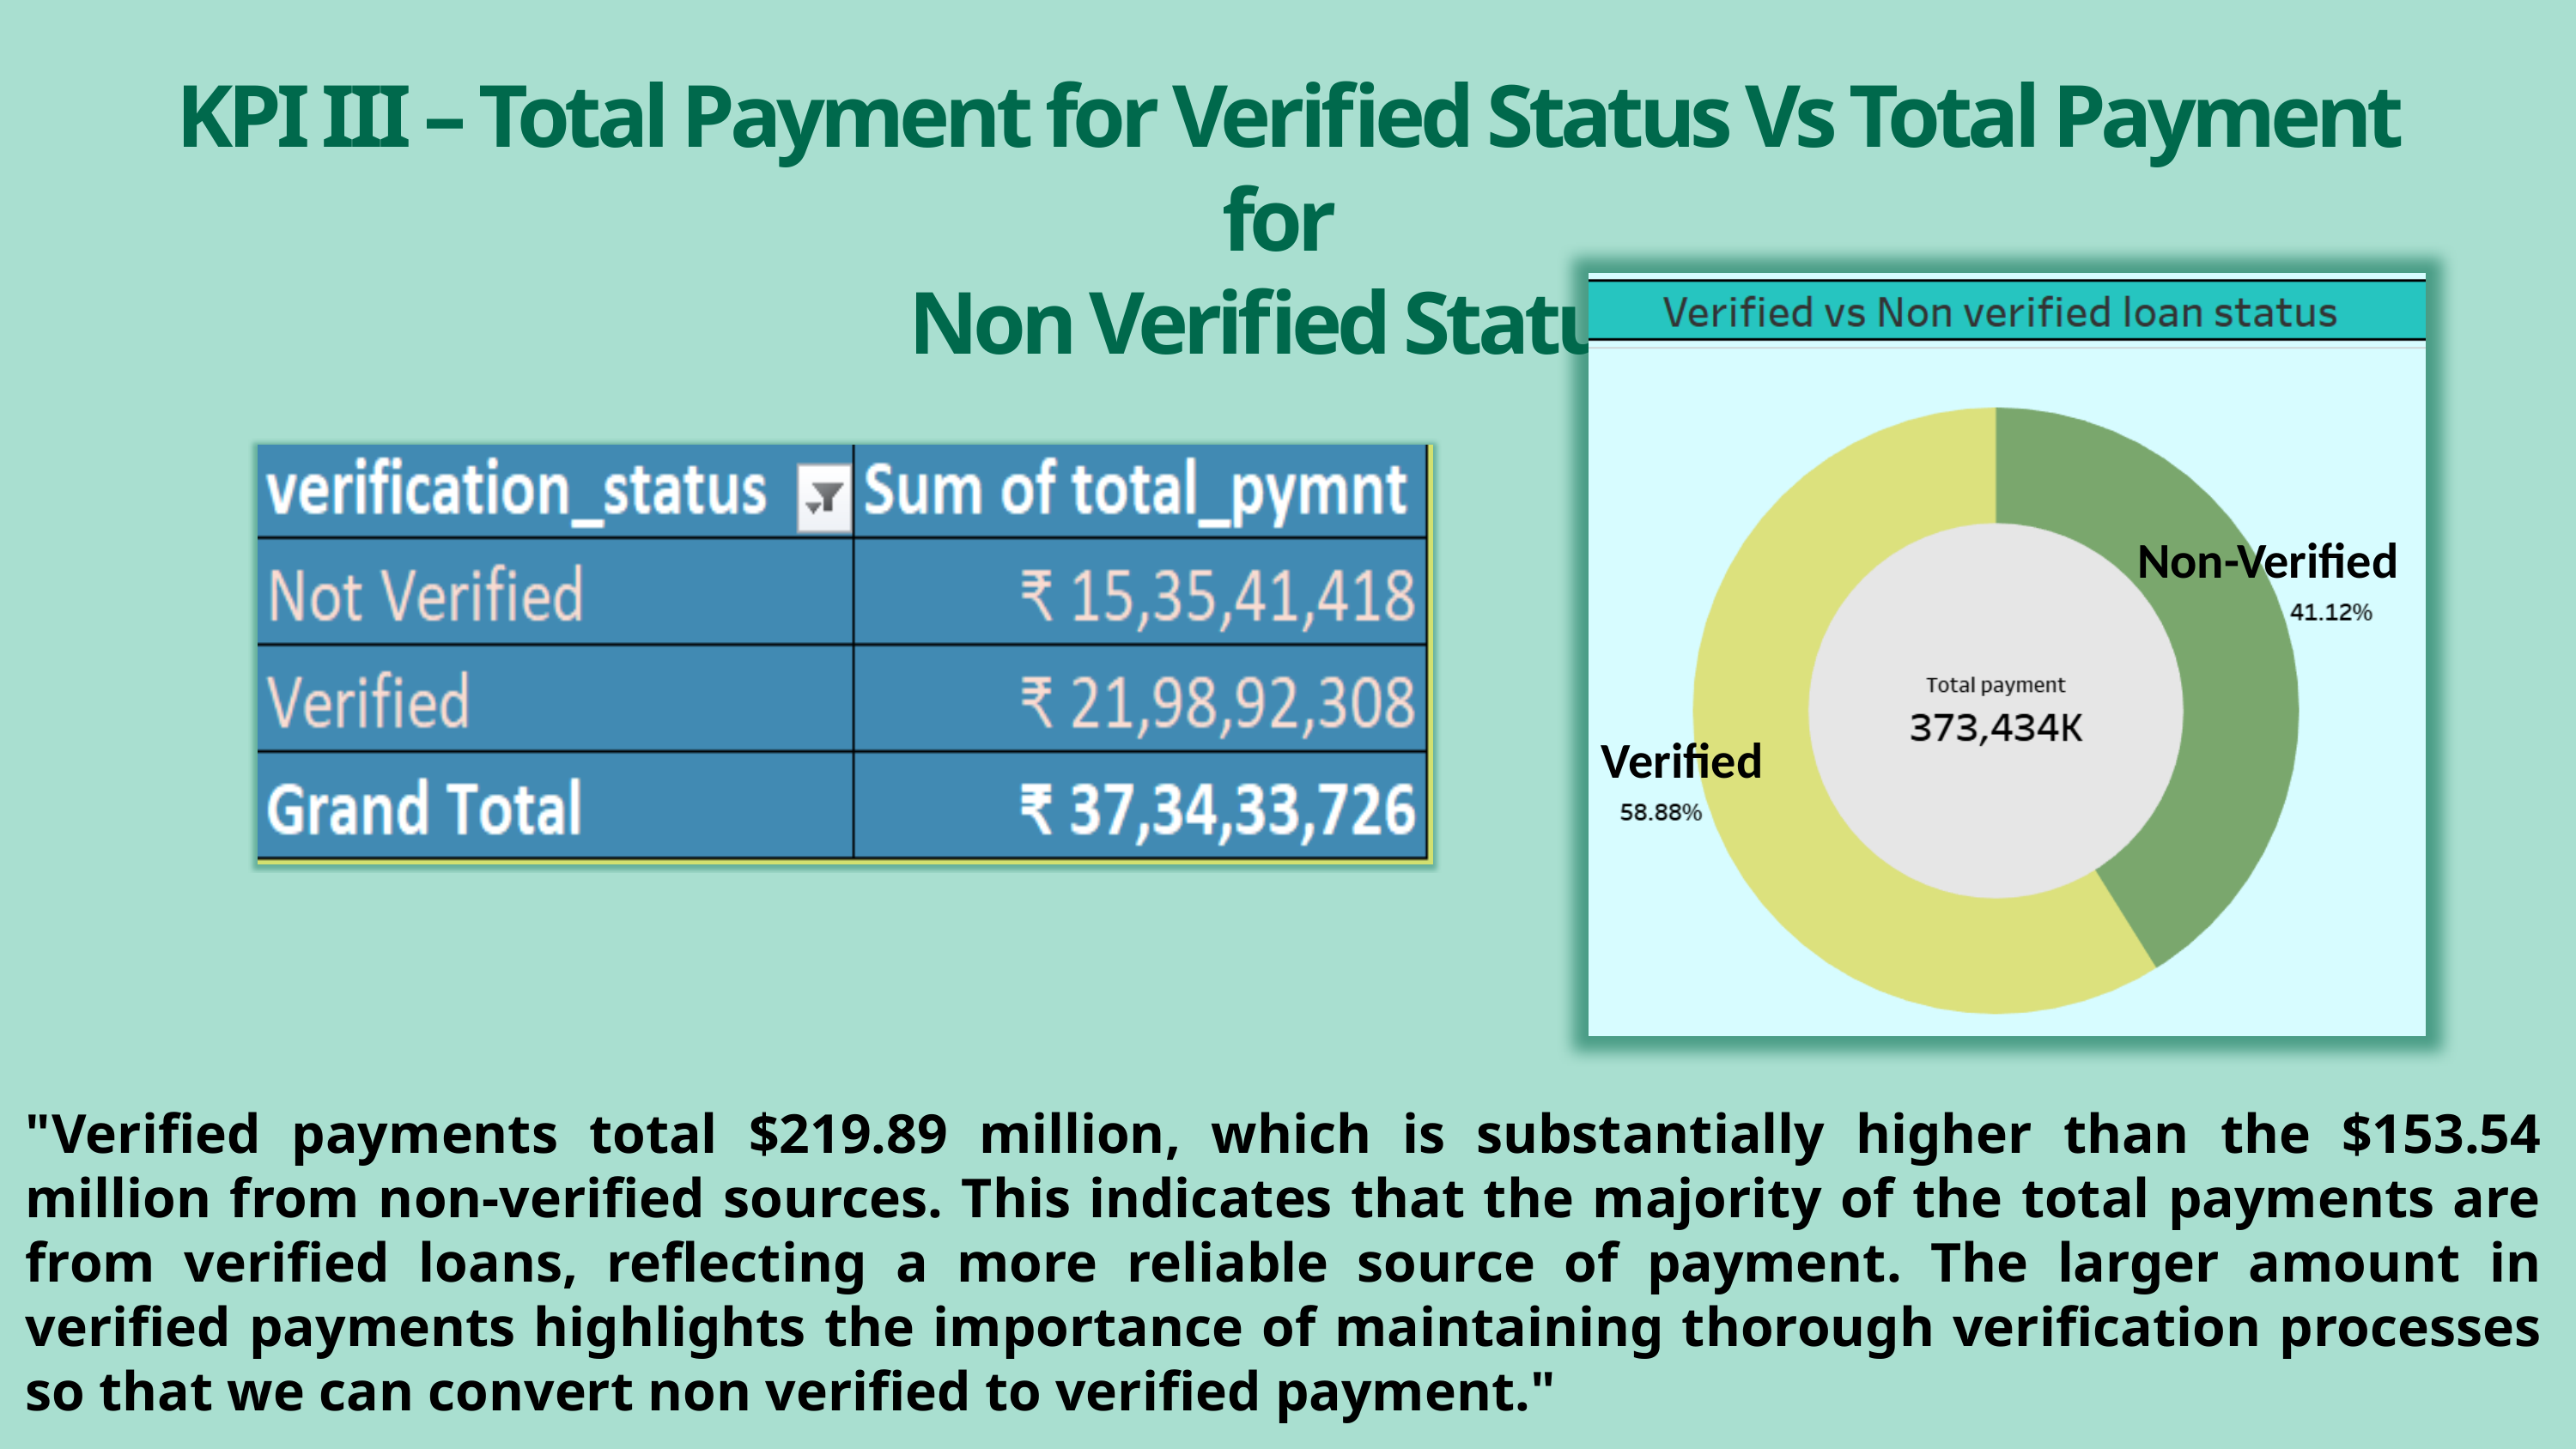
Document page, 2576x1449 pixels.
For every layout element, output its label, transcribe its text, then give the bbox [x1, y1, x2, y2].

text_box "Verified payments total $219.89 million, which is substantially higher than the $153.54 million from non-verified sources. This indicates that the majority of the total payments are from verified loans, reflecting a more reliable source of payment. The larger amount in verified payments highlights the importance of maintaining thorough verification processes so that we can convert non verified to verified payment." [0, 1100, 2544, 1422]
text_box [1588, 273, 2458, 1036]
text_box KPI III – Total Payment for Verified Status Vs Total Payment for Non Verified Status [149, 60, 2426, 372]
picture [257, 445, 1439, 864]
